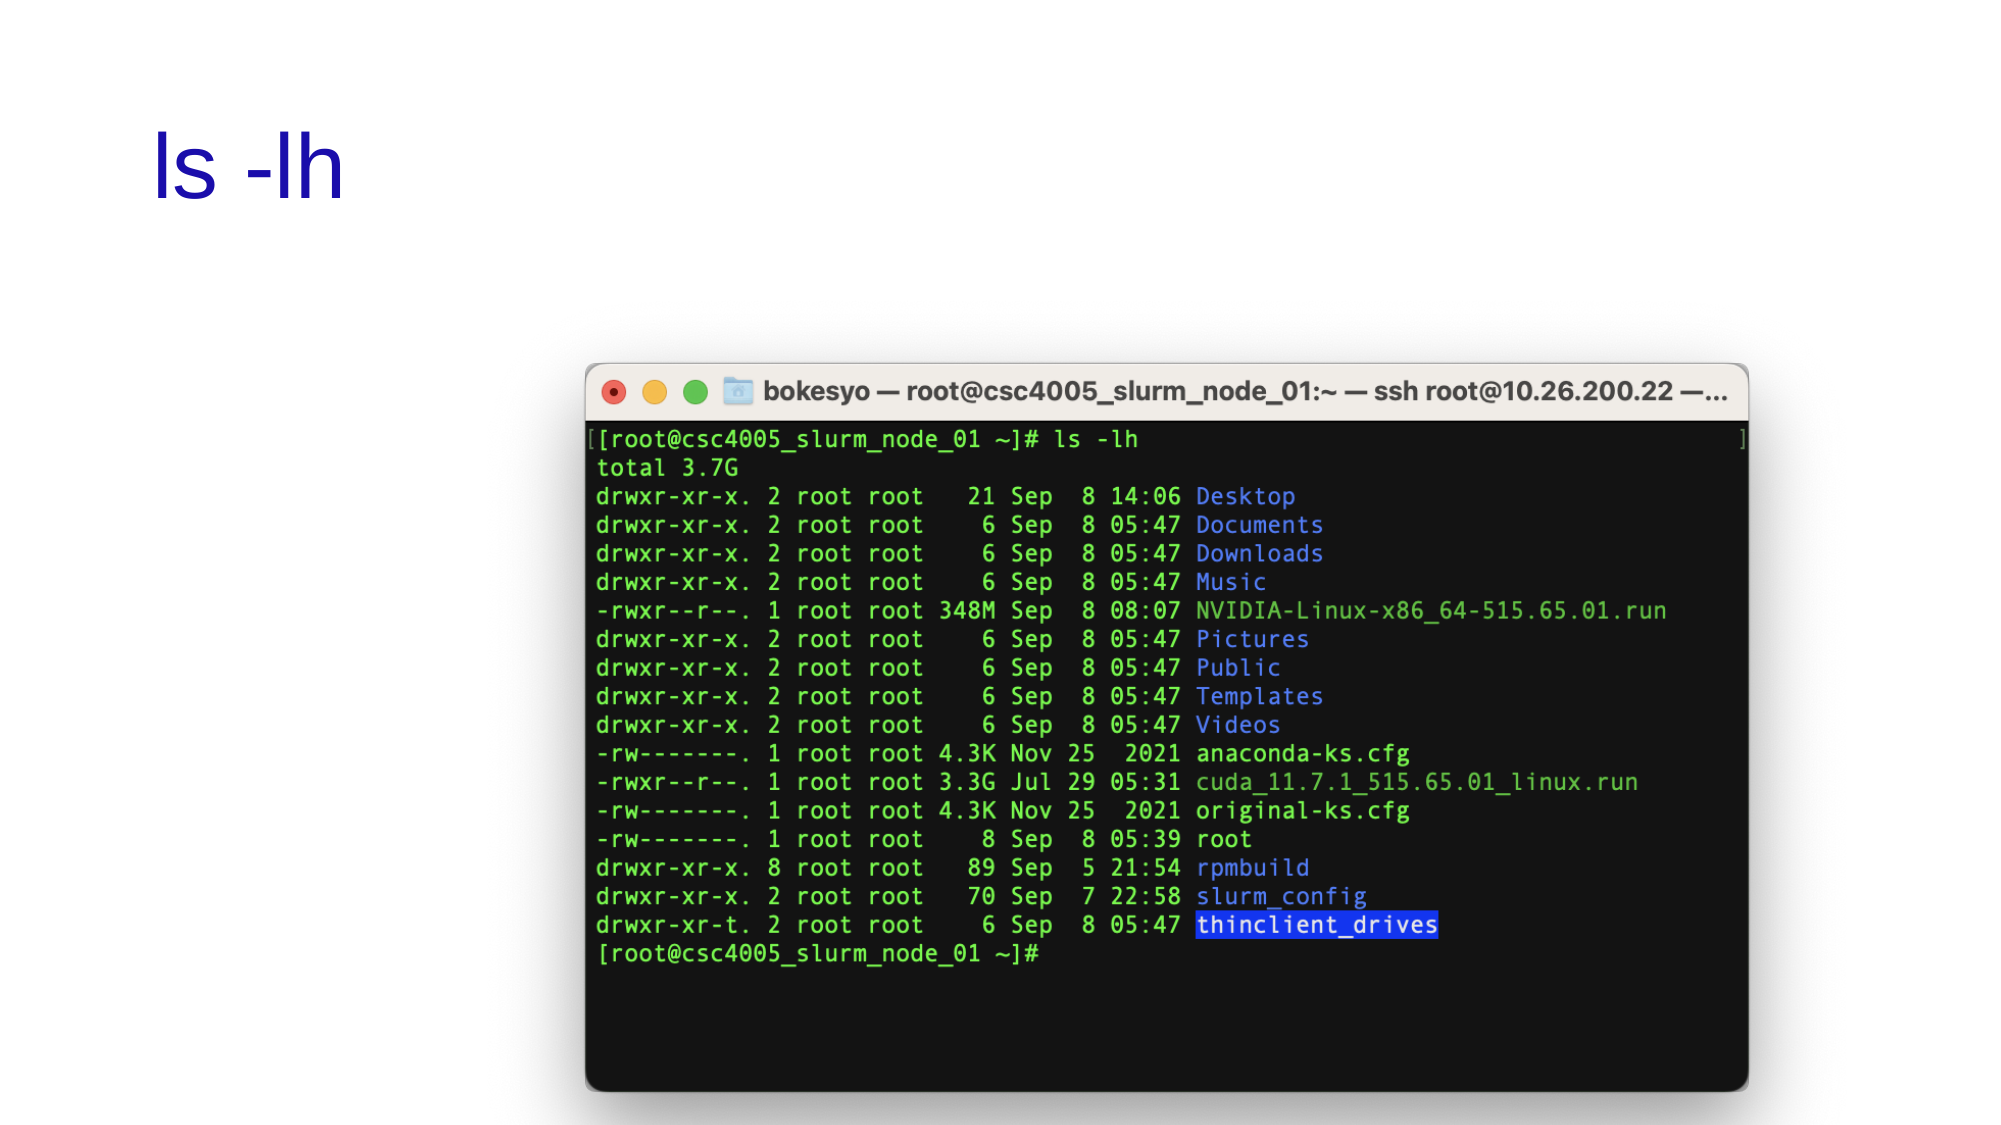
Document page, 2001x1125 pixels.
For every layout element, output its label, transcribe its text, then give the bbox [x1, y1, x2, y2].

title ls -lh [137, 59, 1863, 278]
picture [471, 286, 1863, 1125]
